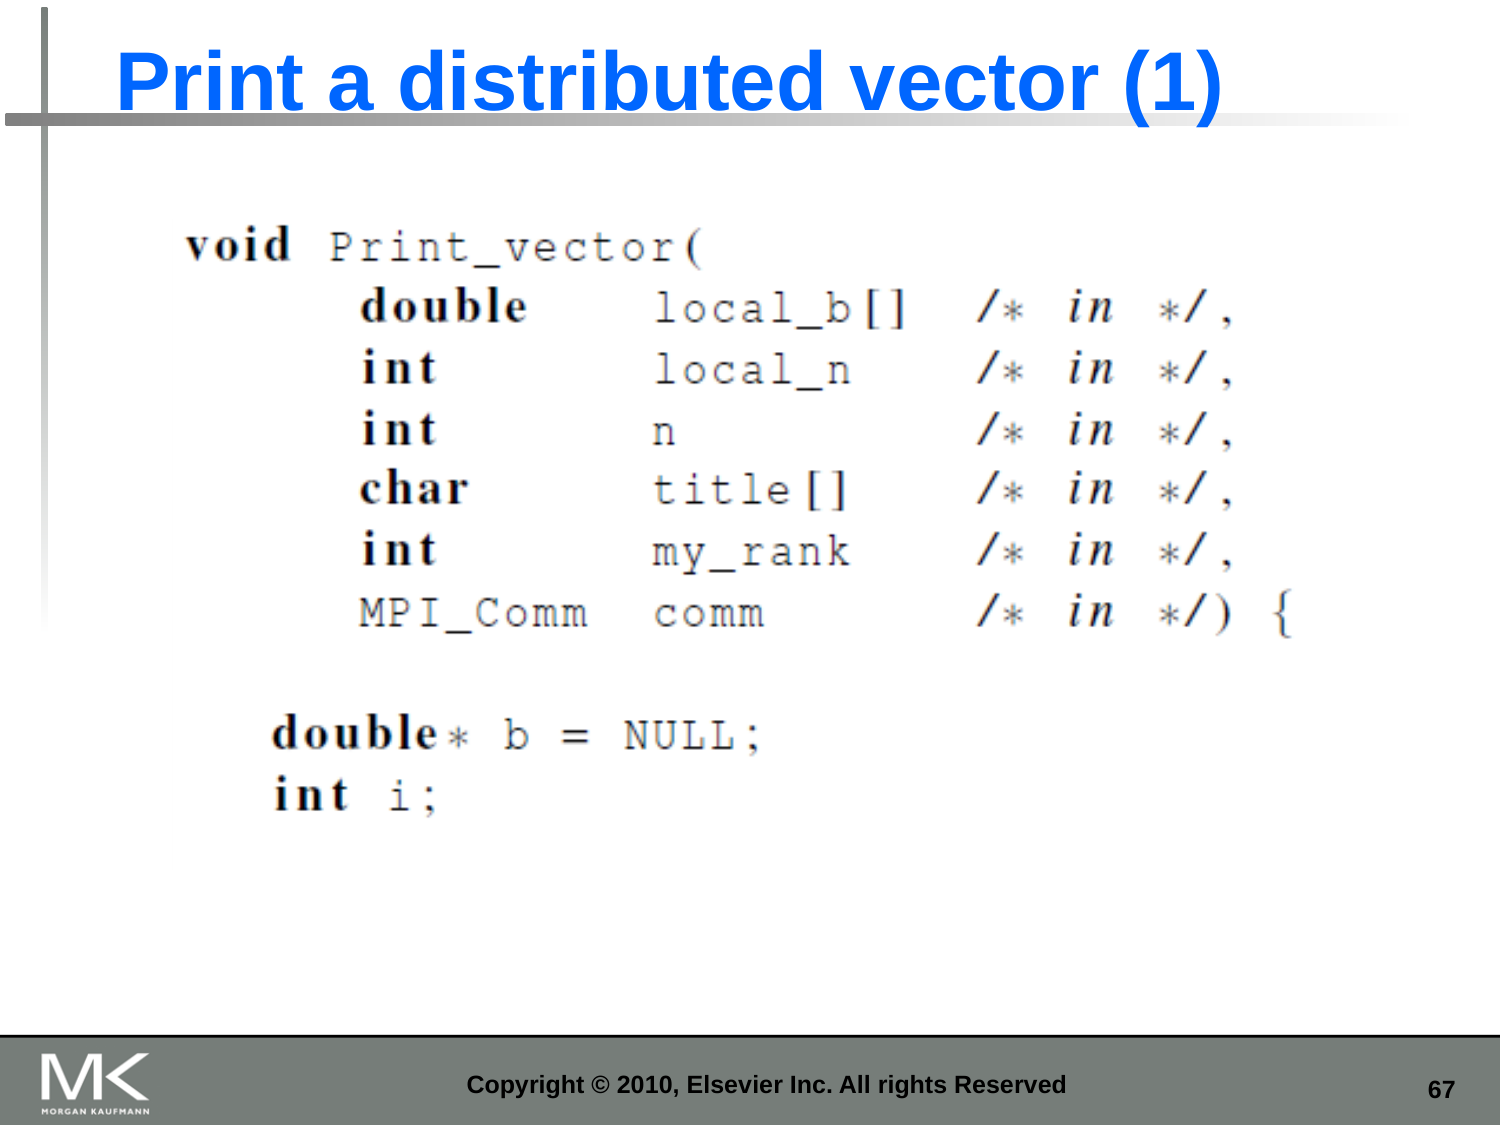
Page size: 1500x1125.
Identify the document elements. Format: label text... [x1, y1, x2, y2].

picture [170, 219, 1419, 870]
picture [29, 1046, 160, 1123]
title Print a distributed vector (1) [100, 18, 1460, 135]
footer Copyright © 2010, Elsevier Inc. All rights Reserved [170, 1046, 1365, 1106]
